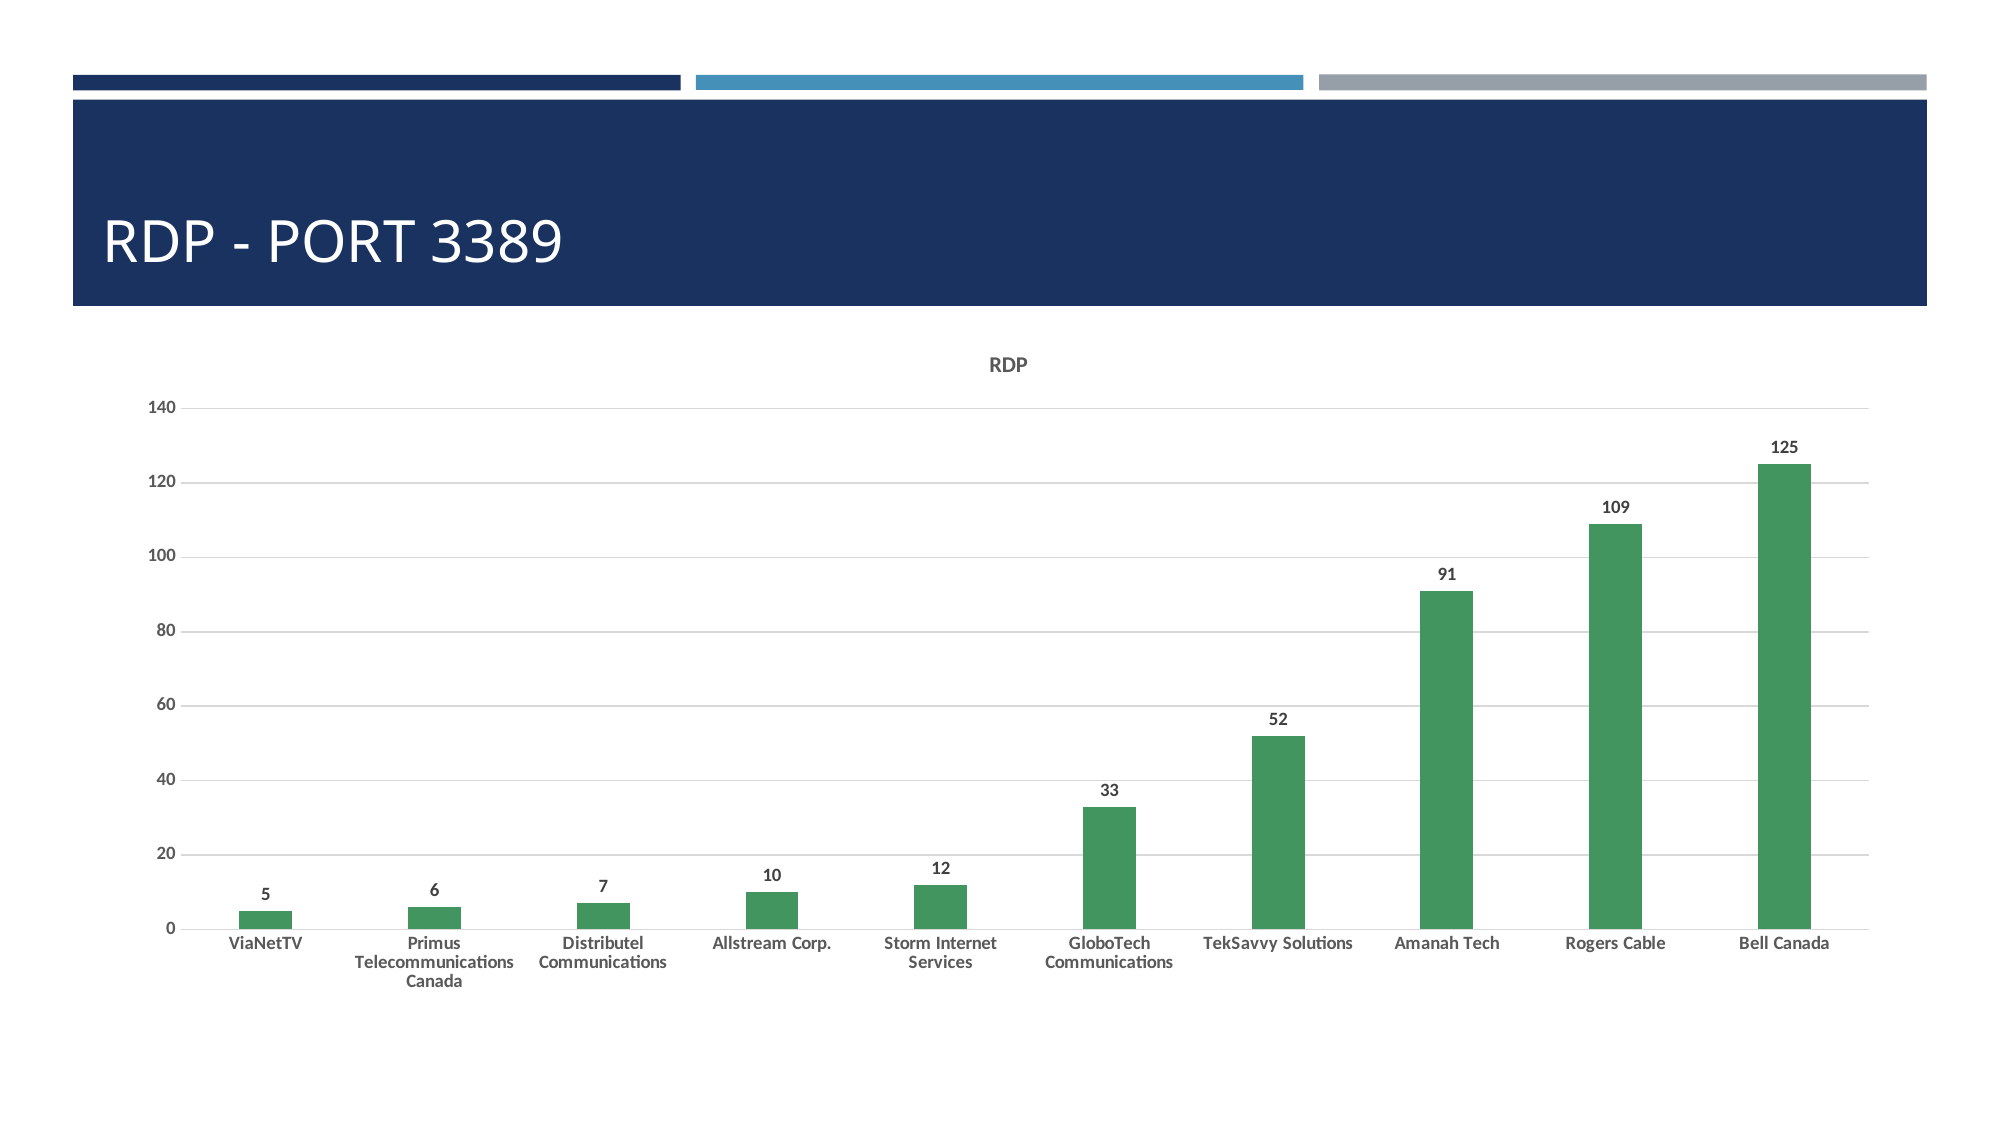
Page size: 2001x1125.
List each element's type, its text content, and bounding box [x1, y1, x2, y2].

title RDP - port 3389 [94, 119, 1906, 283]
chart [111, 326, 1905, 1006]
